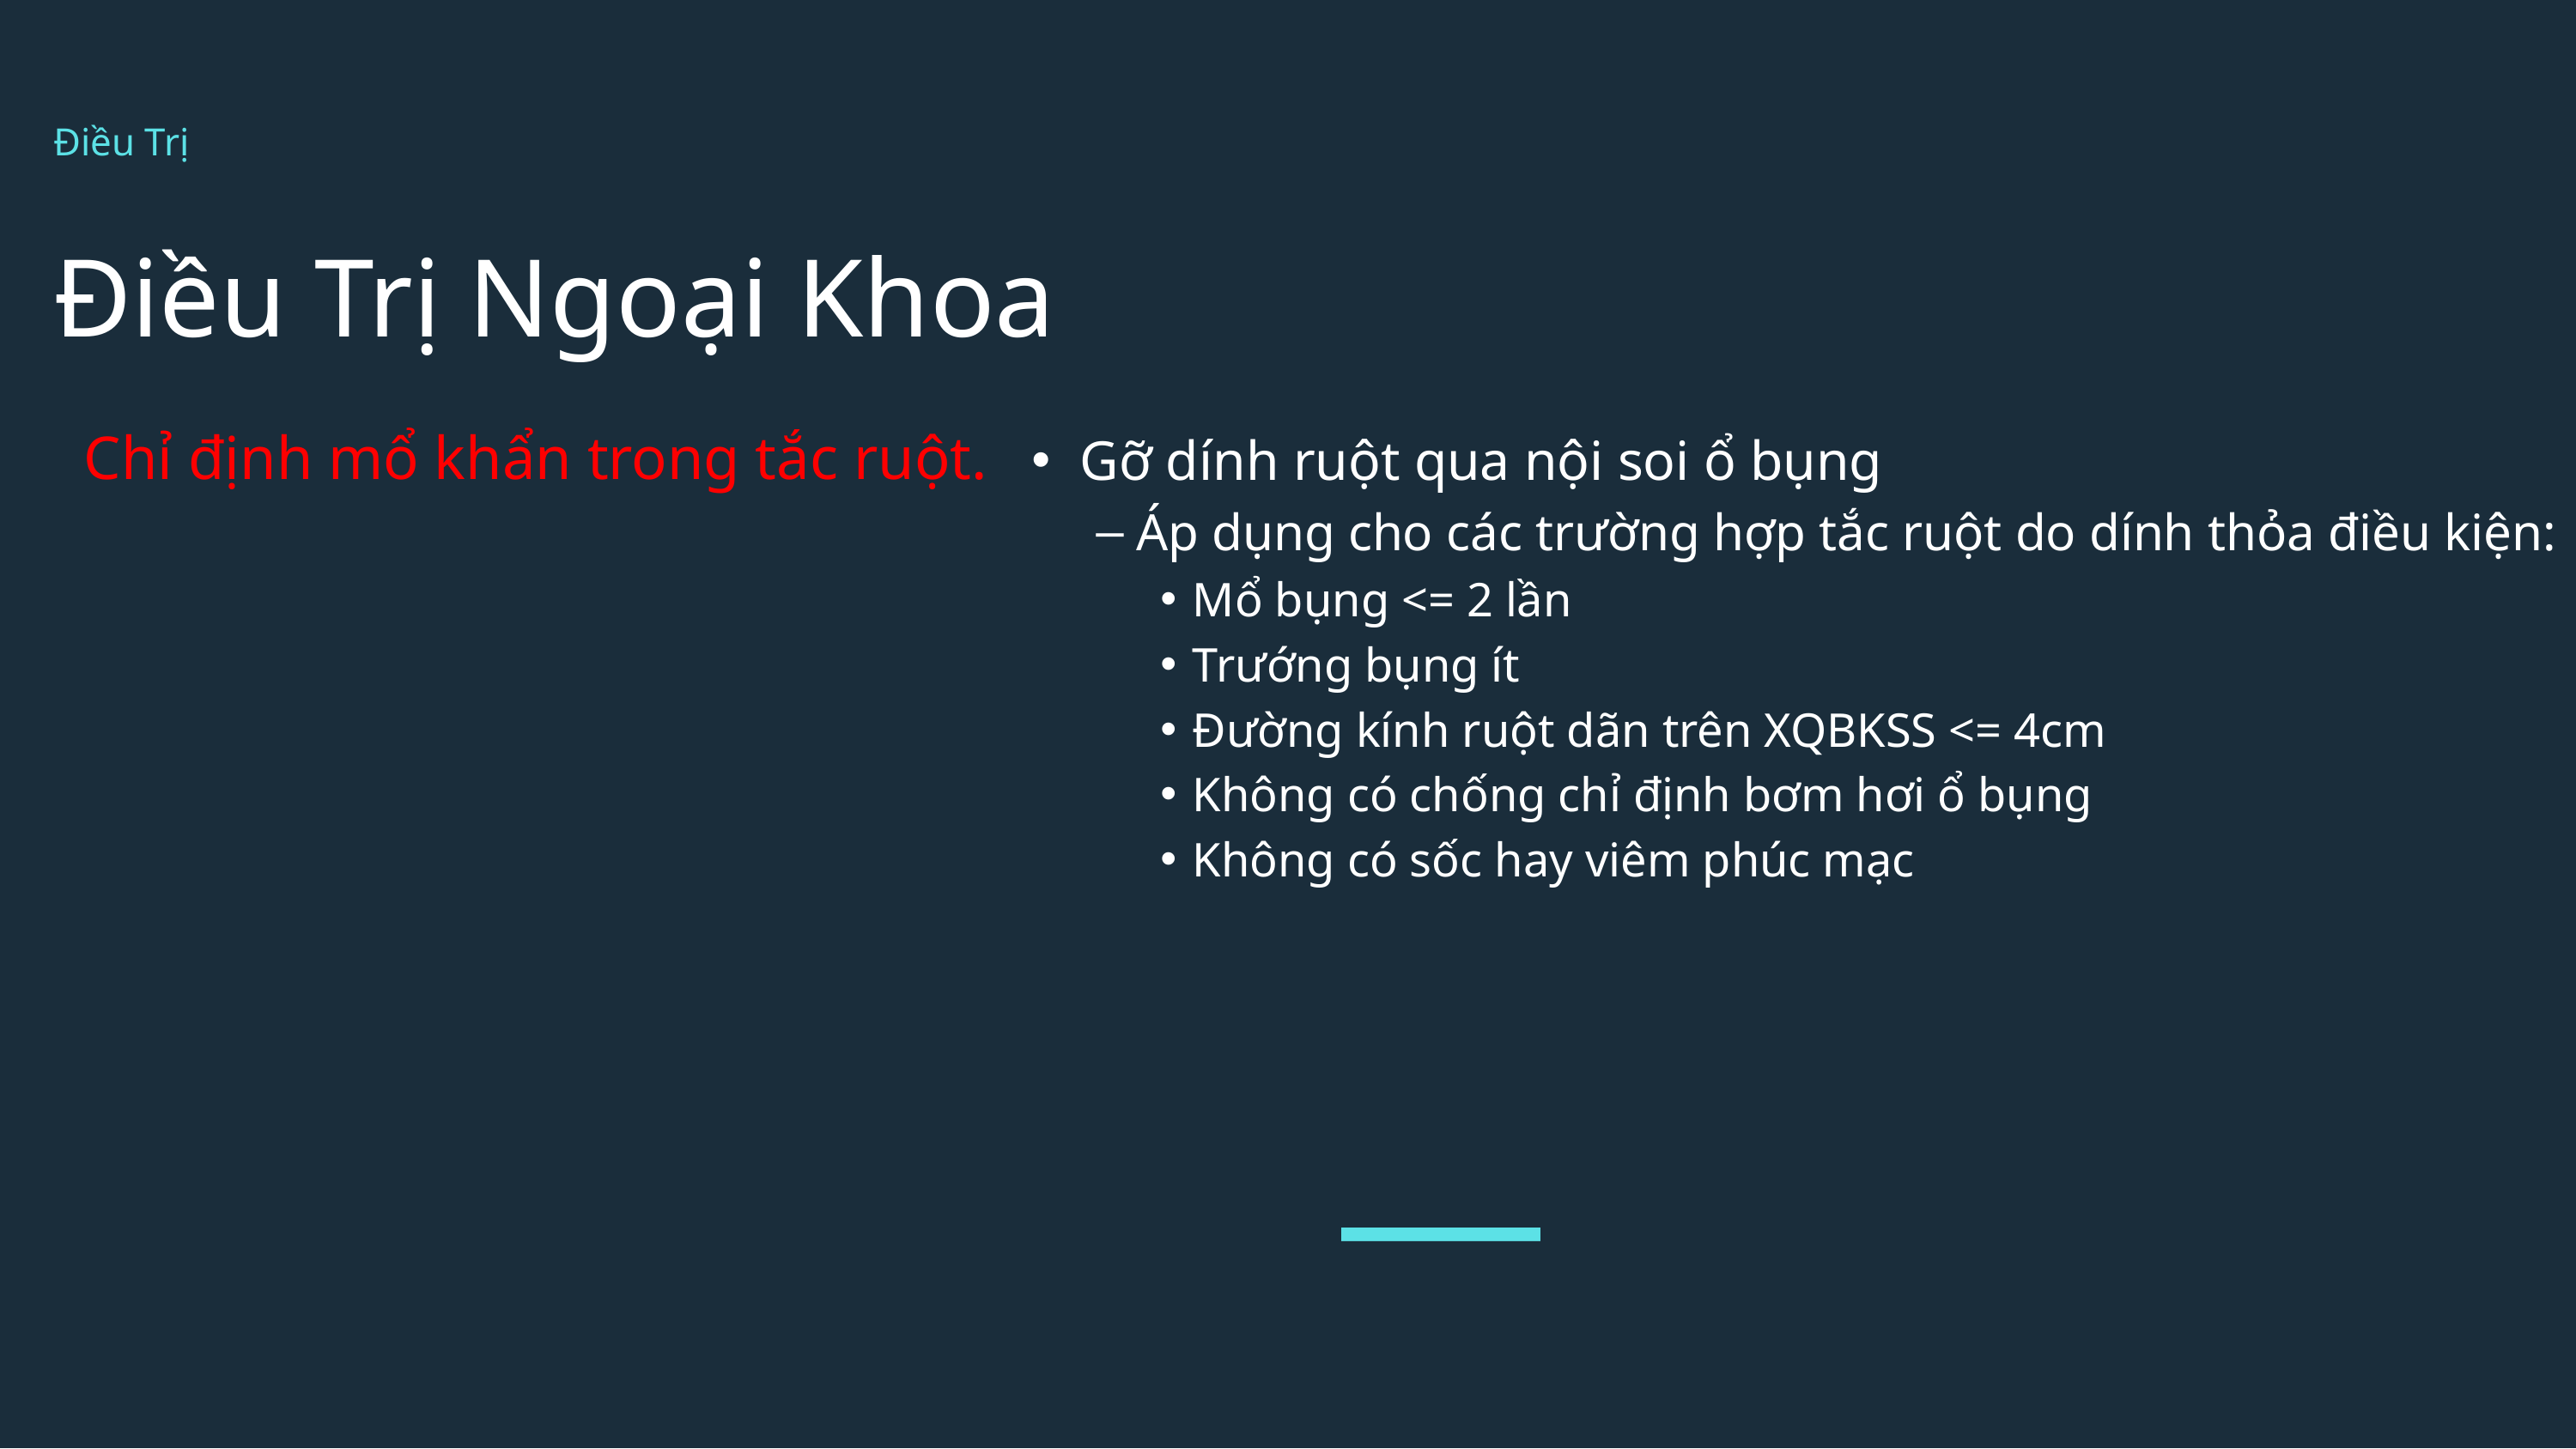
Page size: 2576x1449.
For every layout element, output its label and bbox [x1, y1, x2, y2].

text_box [0, 0, 2576, 1449]
picture [1341, 1228, 1540, 1241]
